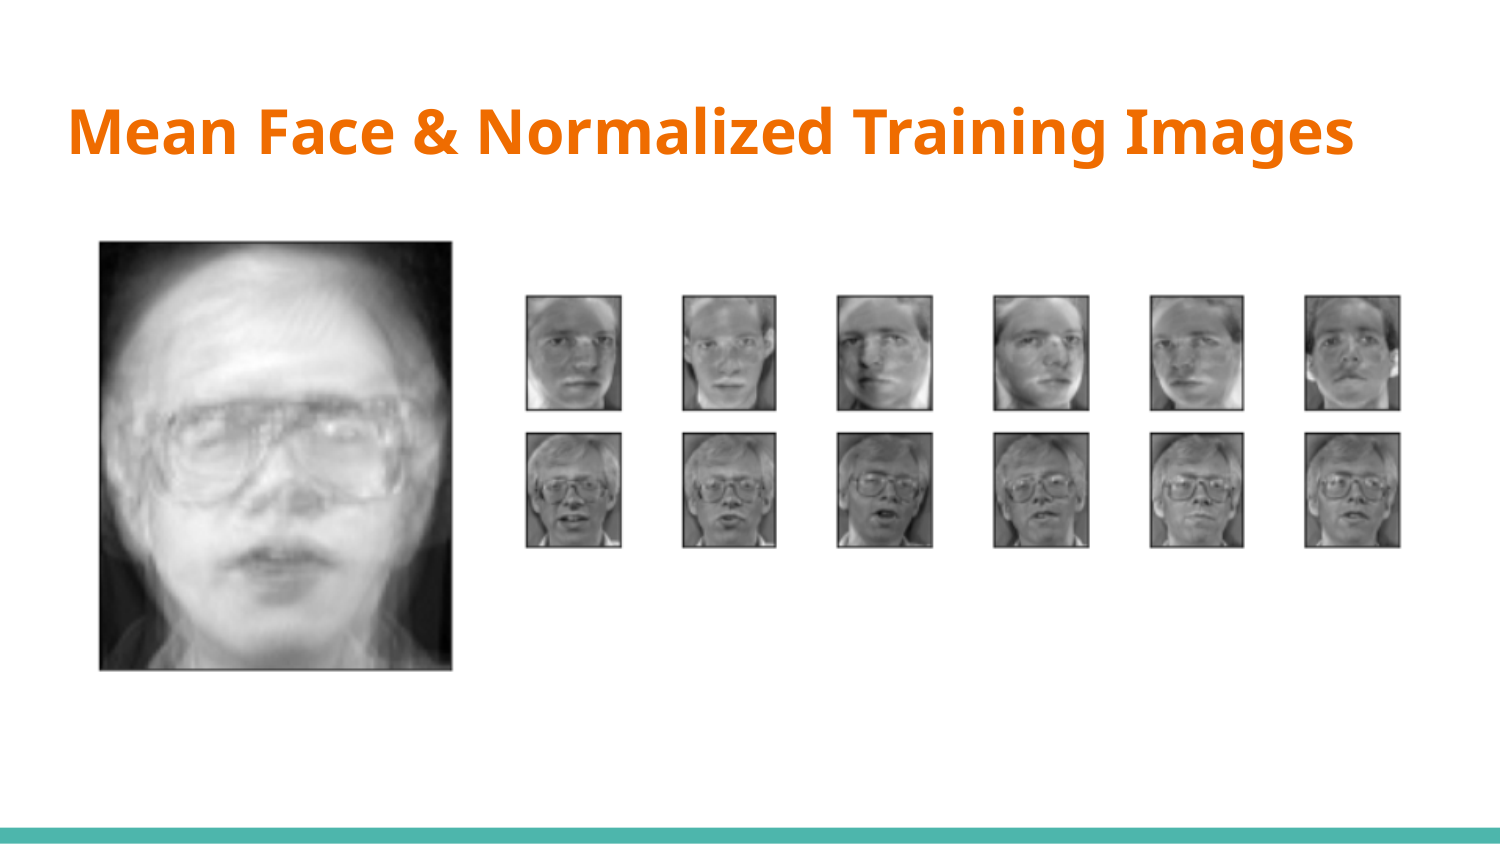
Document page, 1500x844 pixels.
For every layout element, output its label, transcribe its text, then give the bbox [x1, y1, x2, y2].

picture [67, 219, 481, 697]
picture [514, 284, 1414, 560]
title Mean Face & Normalized Training Images [51, 72, 1449, 189]
